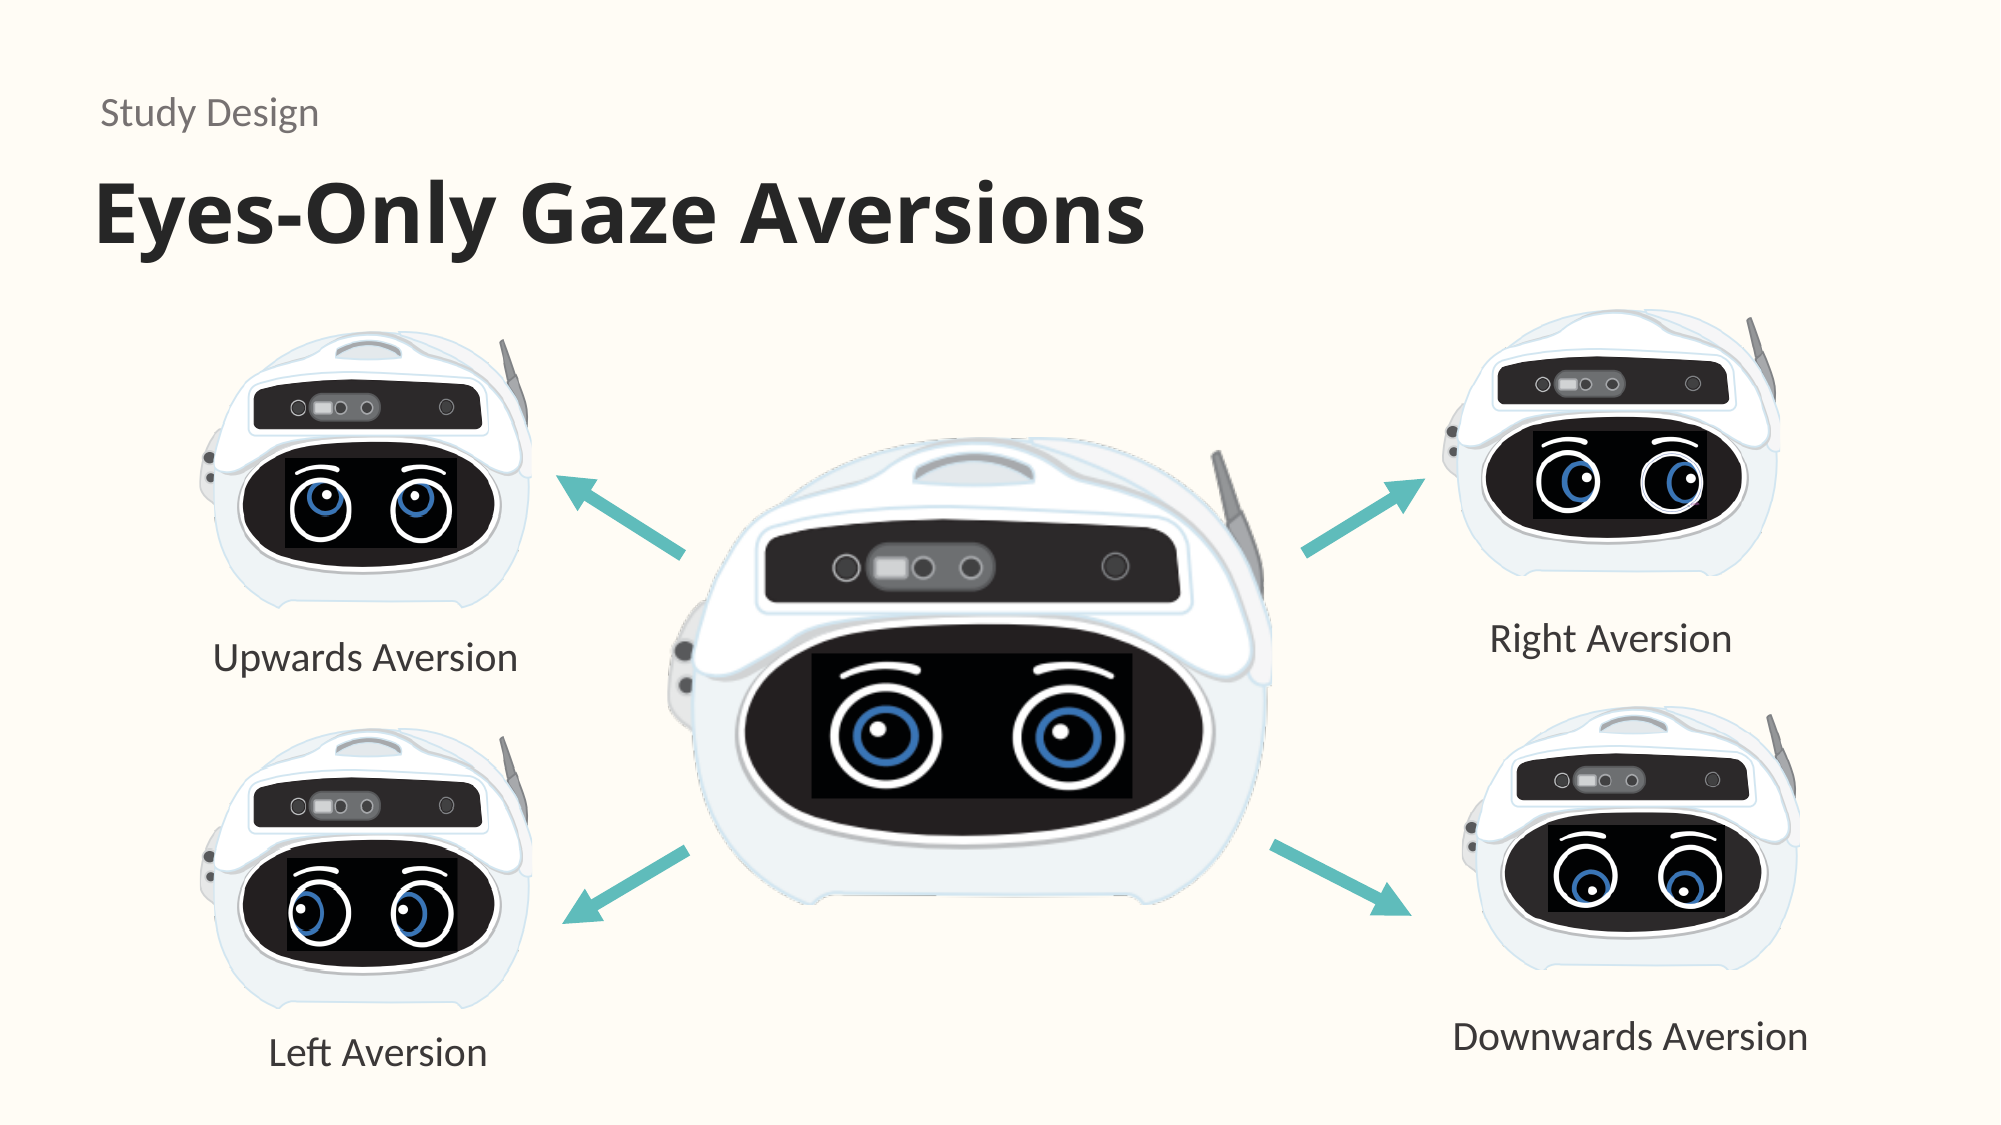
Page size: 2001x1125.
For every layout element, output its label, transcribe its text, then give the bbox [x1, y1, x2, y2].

list Study Design [85, 82, 948, 107]
title Eyes-Only Gaze Aversions [77, 107, 2000, 325]
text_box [156, 309, 1844, 1125]
